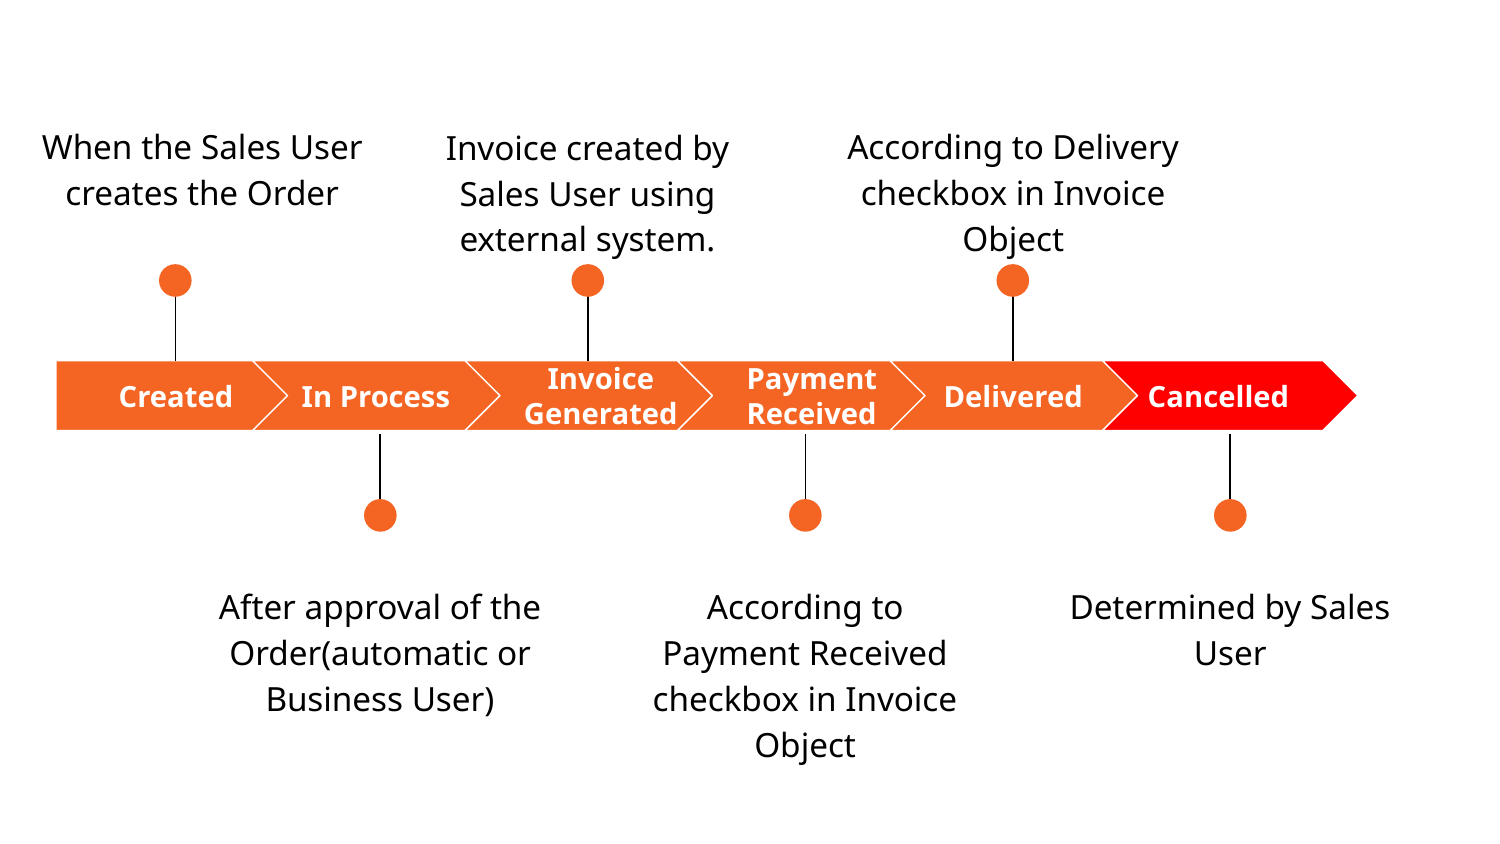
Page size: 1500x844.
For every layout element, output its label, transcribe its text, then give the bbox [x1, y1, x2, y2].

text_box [1213, 434, 1247, 532]
list Delivered [894, 357, 1119, 435]
list Invoice created by Sales User using external system. [427, 105, 749, 255]
list Invoice Generated [481, 357, 721, 435]
text_box [465, 360, 481, 377]
text_box [1102, 414, 1119, 431]
list Determined by Sales User [1046, 565, 1415, 715]
list After approval of the Order(automatic or Business User) [196, 565, 565, 715]
list According to Delivery checkbox in Invoice Object [829, 105, 1198, 255]
text_box [677, 360, 731, 431]
list According to Payment Received checkbox in Invoice Object [621, 565, 990, 715]
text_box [571, 263, 605, 362]
list Payment Received [731, 357, 894, 435]
list Created [56, 357, 256, 435]
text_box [996, 263, 1030, 362]
list When the Sales User creates the Order [18, 105, 387, 255]
list Cancelled [1119, 357, 1319, 435]
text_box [363, 434, 397, 532]
list In Process [256, 357, 481, 435]
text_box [788, 434, 822, 532]
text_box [158, 263, 192, 362]
text_box [1102, 360, 1119, 378]
text_box [1319, 360, 1358, 431]
text_box [465, 414, 481, 431]
